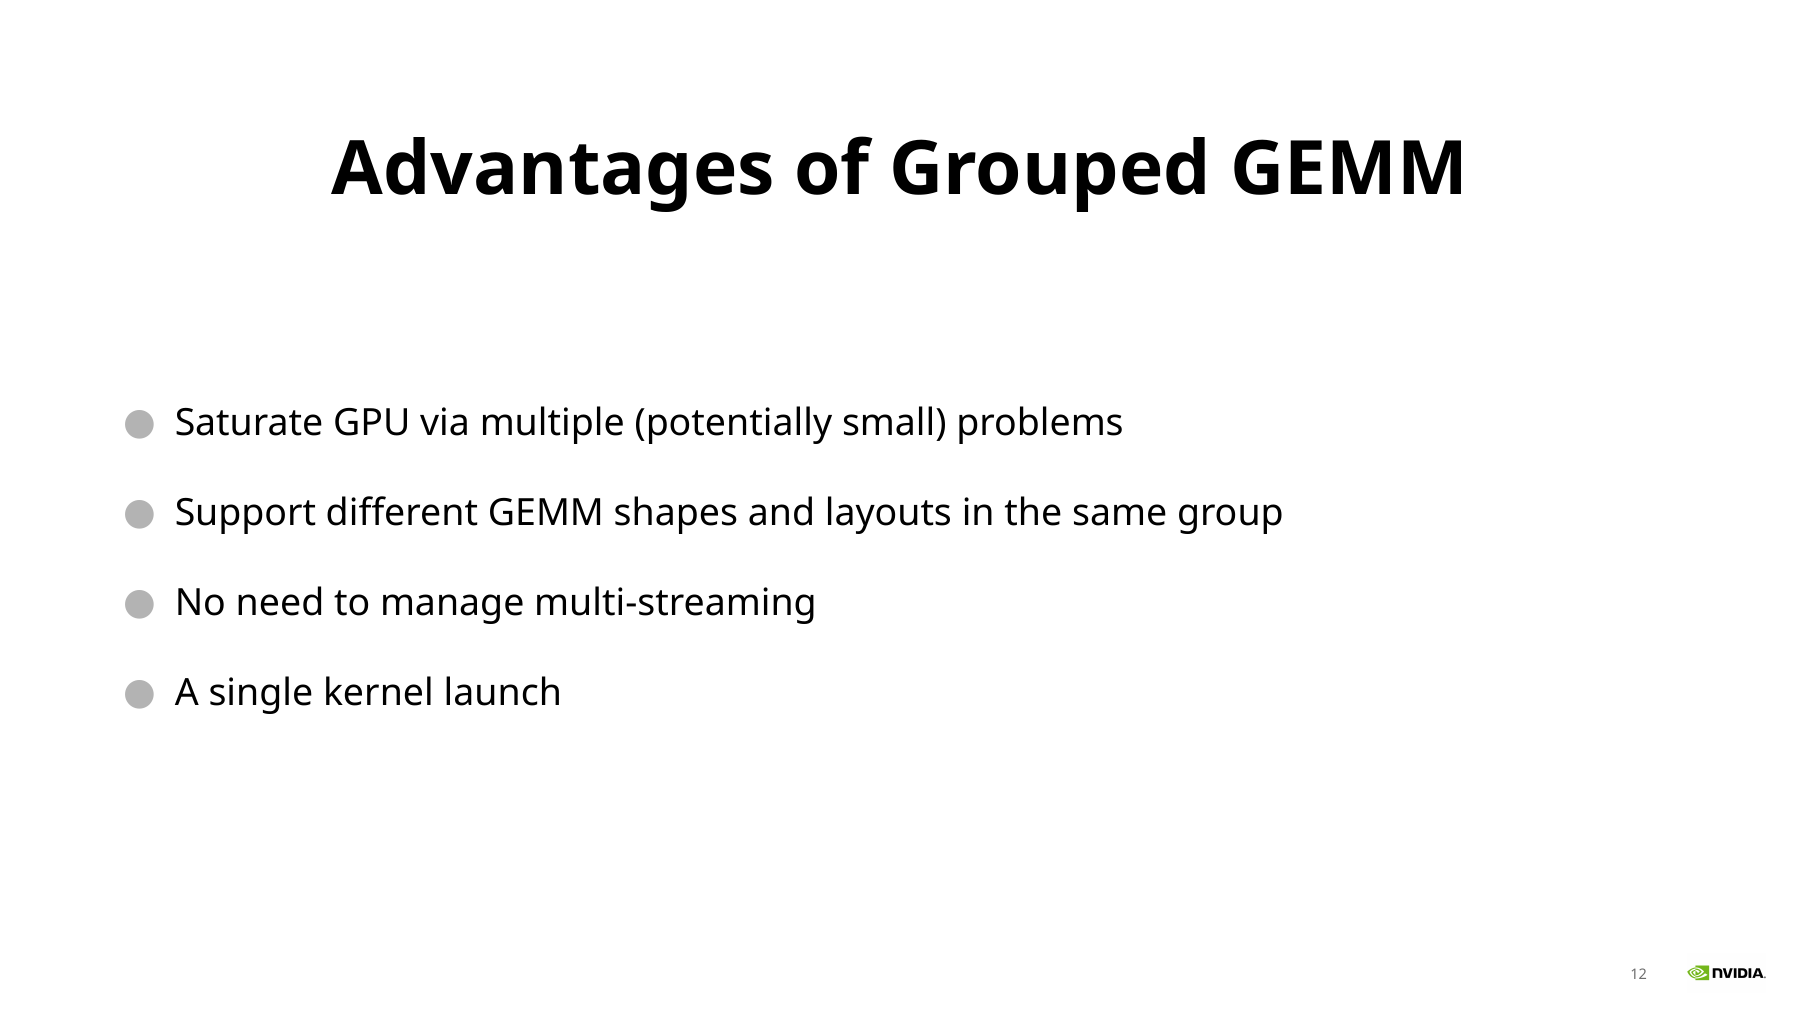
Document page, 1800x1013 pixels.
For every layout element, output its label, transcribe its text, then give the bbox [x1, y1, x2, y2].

list Saturate GPU via multiple (potentially small) problems Support different GEMM shapes and layouts in the same group No need to manage multi-streaming A single kernel launch [84, 345, 1717, 955]
picture [1687, 953, 1766, 993]
title Advantages of Grouped GEMM [81, 120, 1719, 218]
